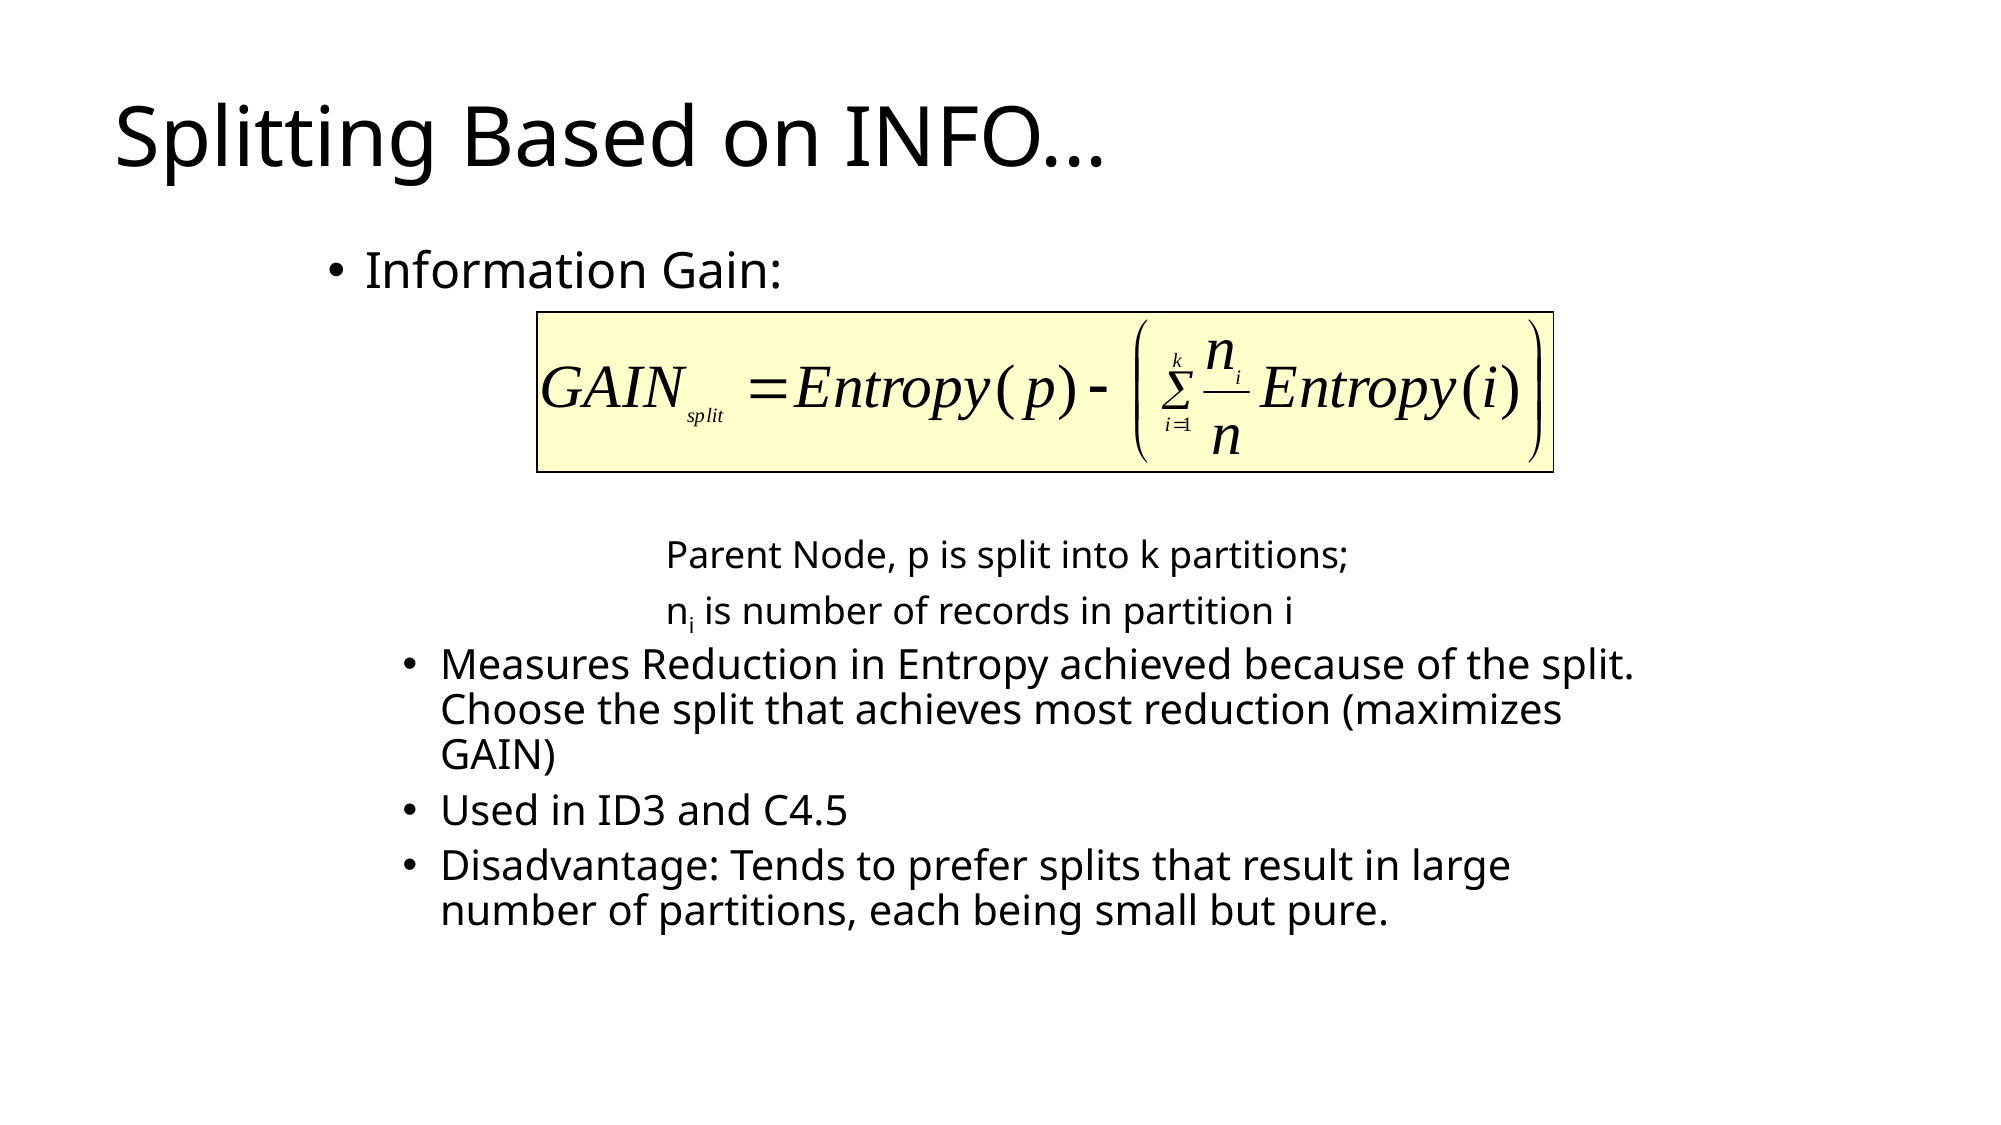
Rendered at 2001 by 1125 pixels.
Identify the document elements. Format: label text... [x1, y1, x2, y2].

list Information Gain: Parent Node, p is split into k partitions; ni is number of records in partition i Measures Reduction in Entropy achieved because of the split. Choose the split that achieves most reduction (maximizes GAIN) Used in ID3 and C4.5 Disadvantage: Tends to prefer splits that result in large number of partitions, each being small but pure. [312, 237, 1688, 1050]
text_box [537, 312, 1553, 472]
title Splitting Based on INFO... [99, 45, 1900, 233]
